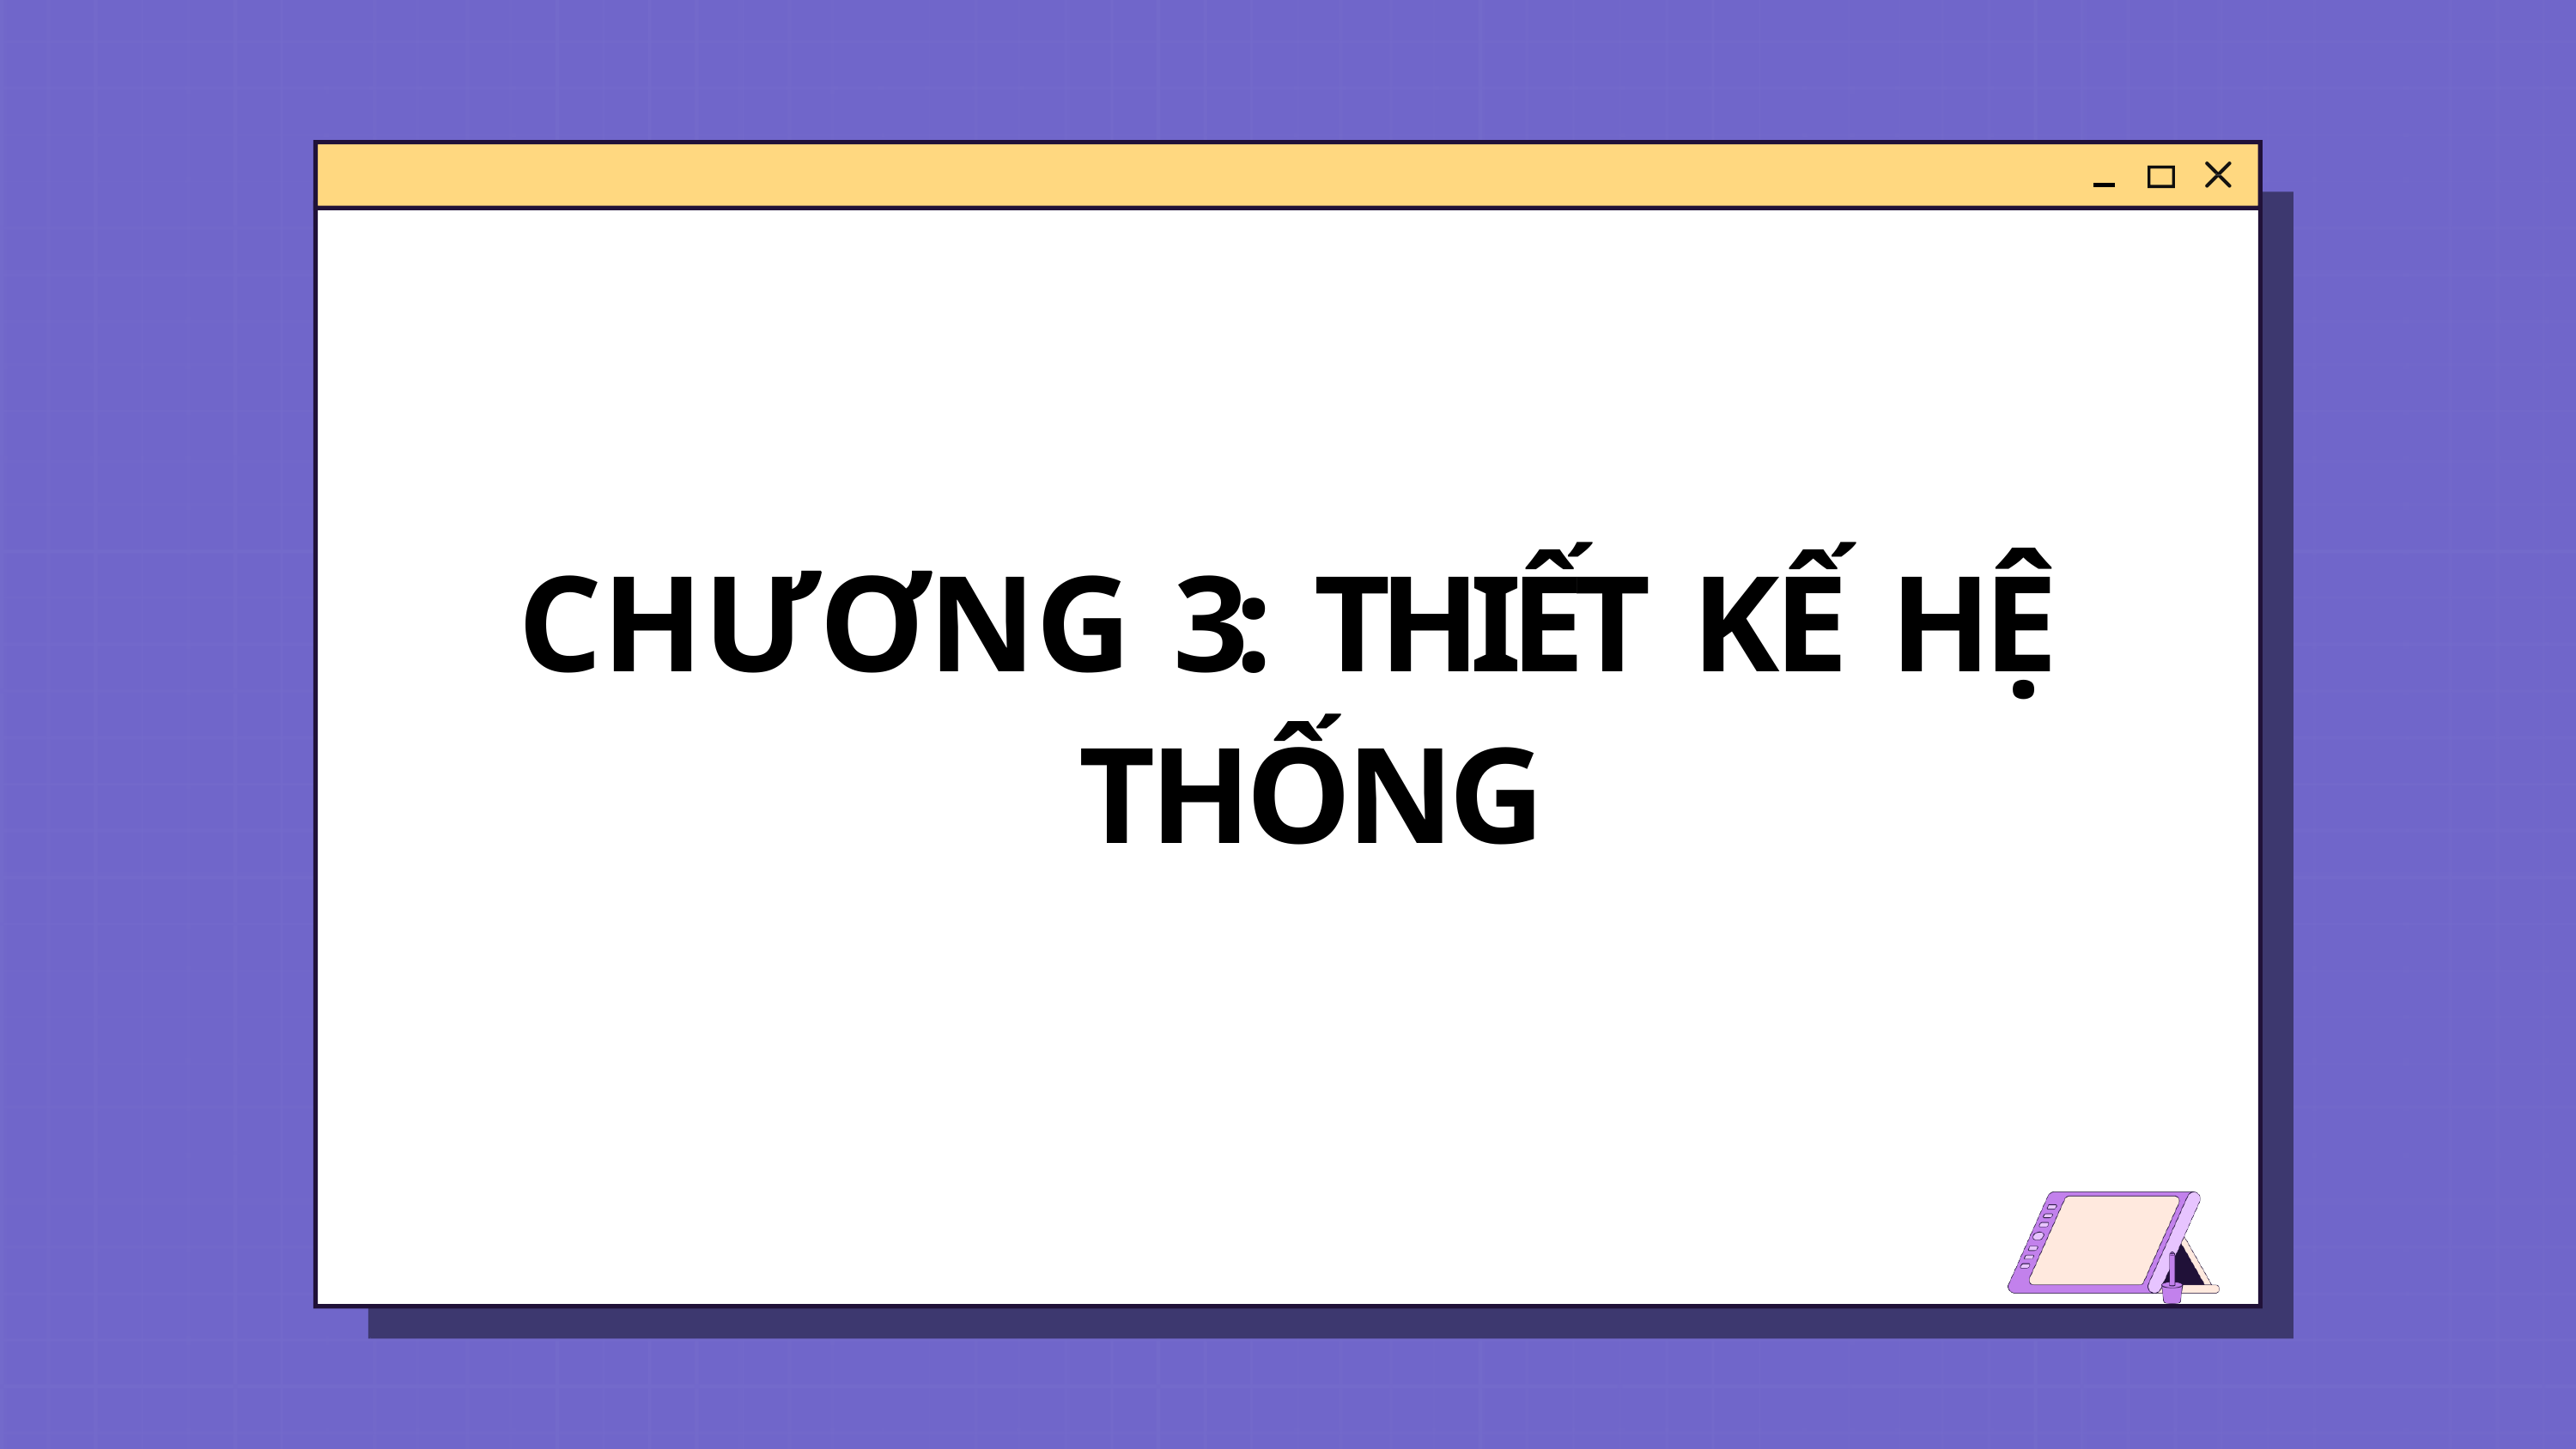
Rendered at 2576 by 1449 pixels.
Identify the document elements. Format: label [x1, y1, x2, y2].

text_box [313, 139, 2294, 1339]
picture [0, 0, 2576, 1449]
